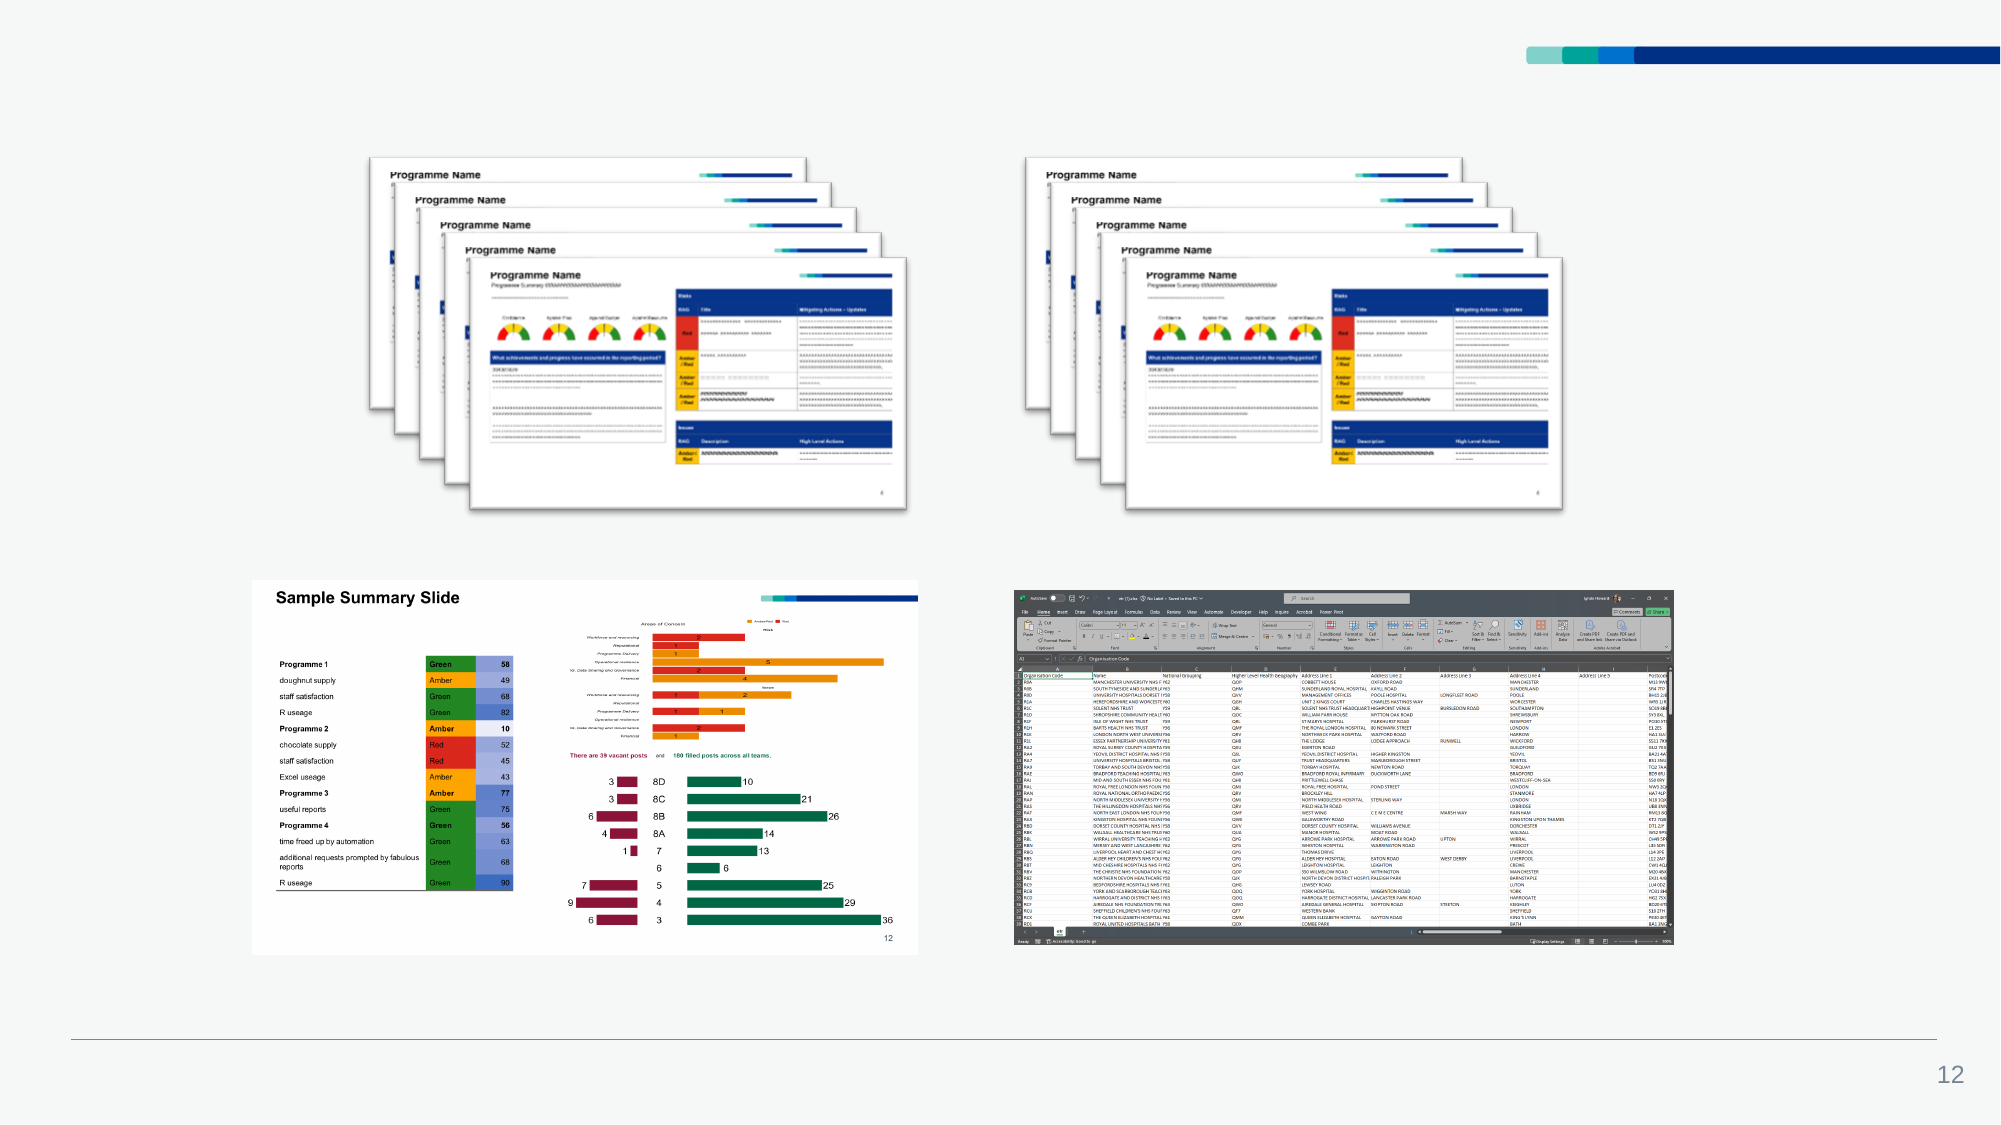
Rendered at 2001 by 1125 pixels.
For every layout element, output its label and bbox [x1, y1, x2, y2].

picture [1513, 41, 2001, 71]
picture [252, 580, 918, 955]
picture [358, 149, 918, 524]
picture [1014, 149, 1574, 524]
picture [1014, 590, 1674, 945]
